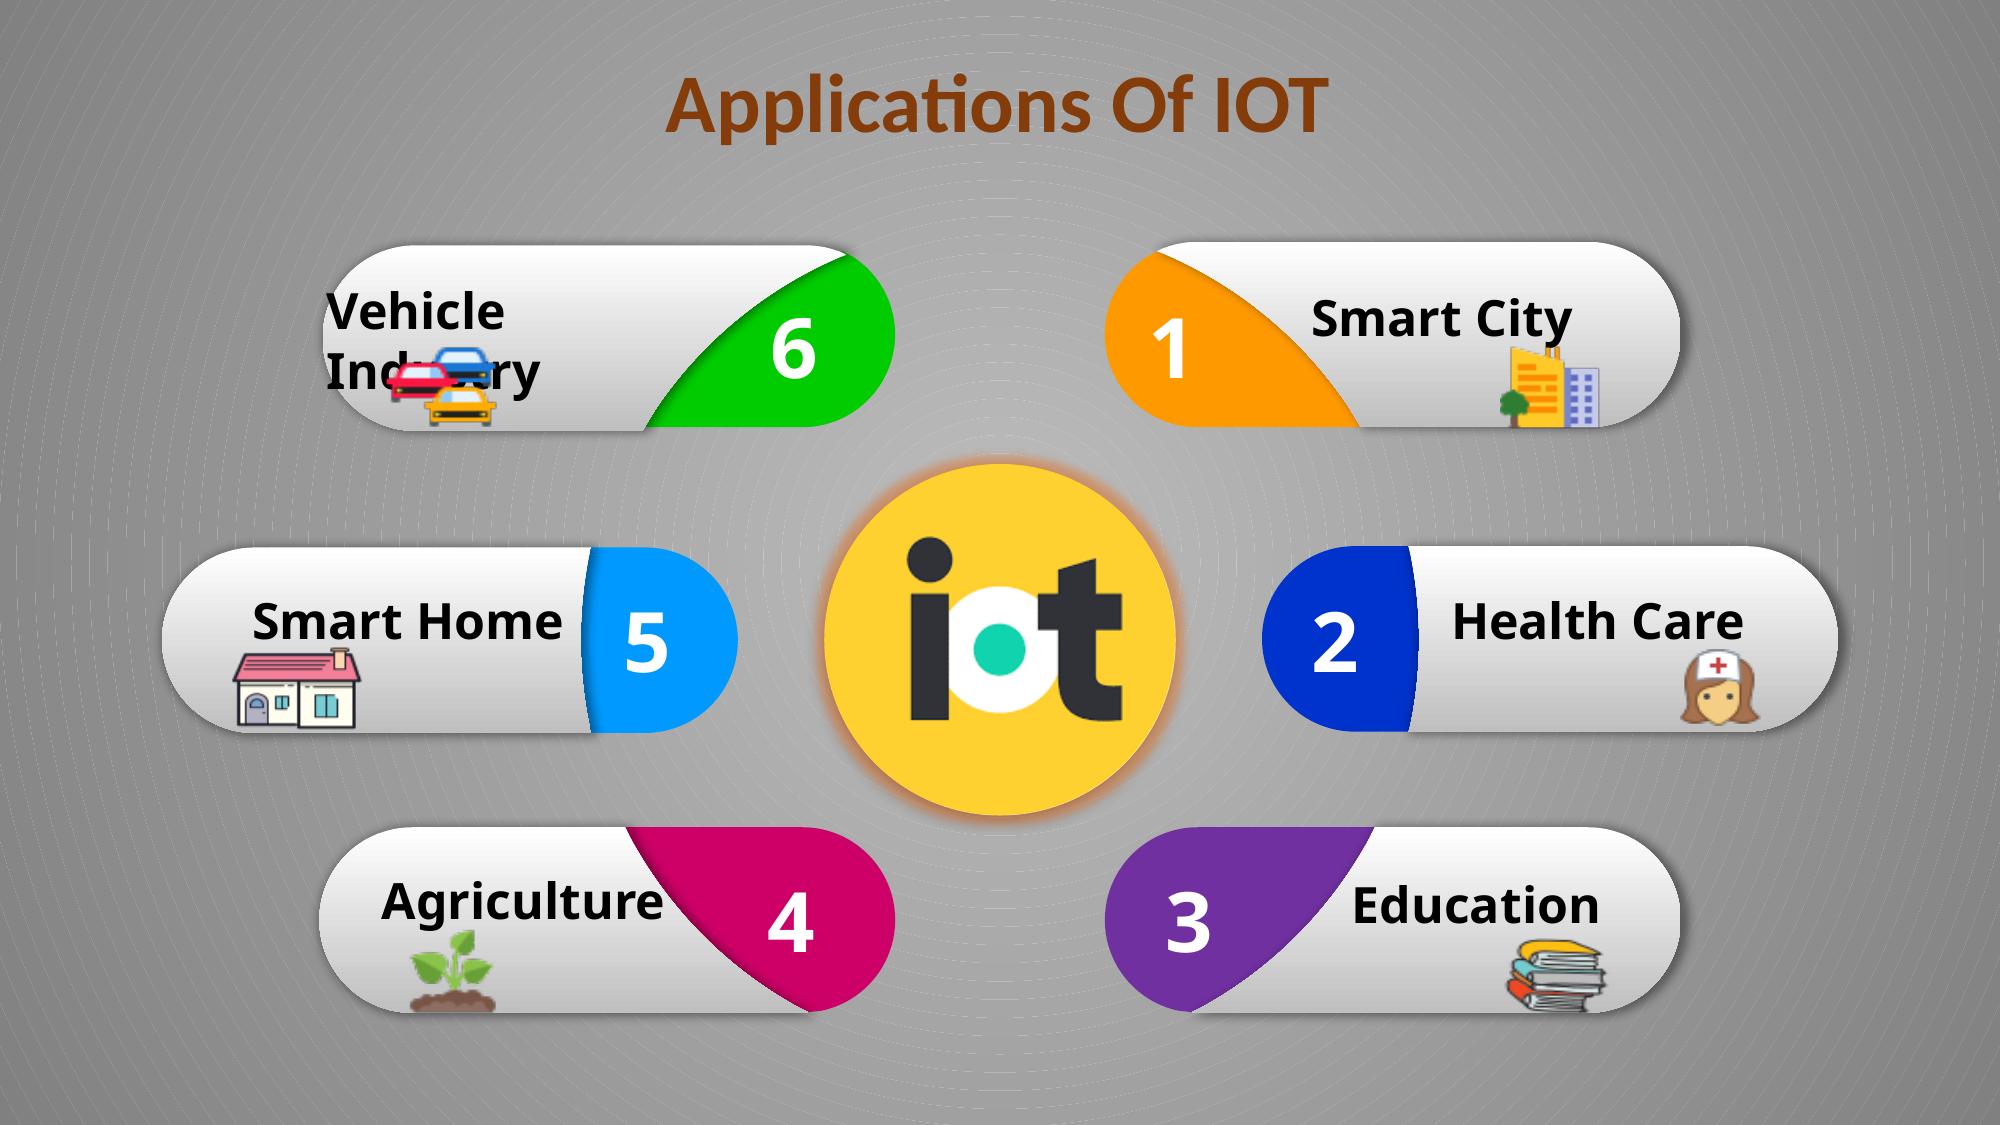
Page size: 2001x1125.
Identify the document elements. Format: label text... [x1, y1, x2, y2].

picture [824, 463, 1176, 816]
text_box Applications Of IOT [651, 41, 1409, 156]
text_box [162, 241, 1838, 1026]
